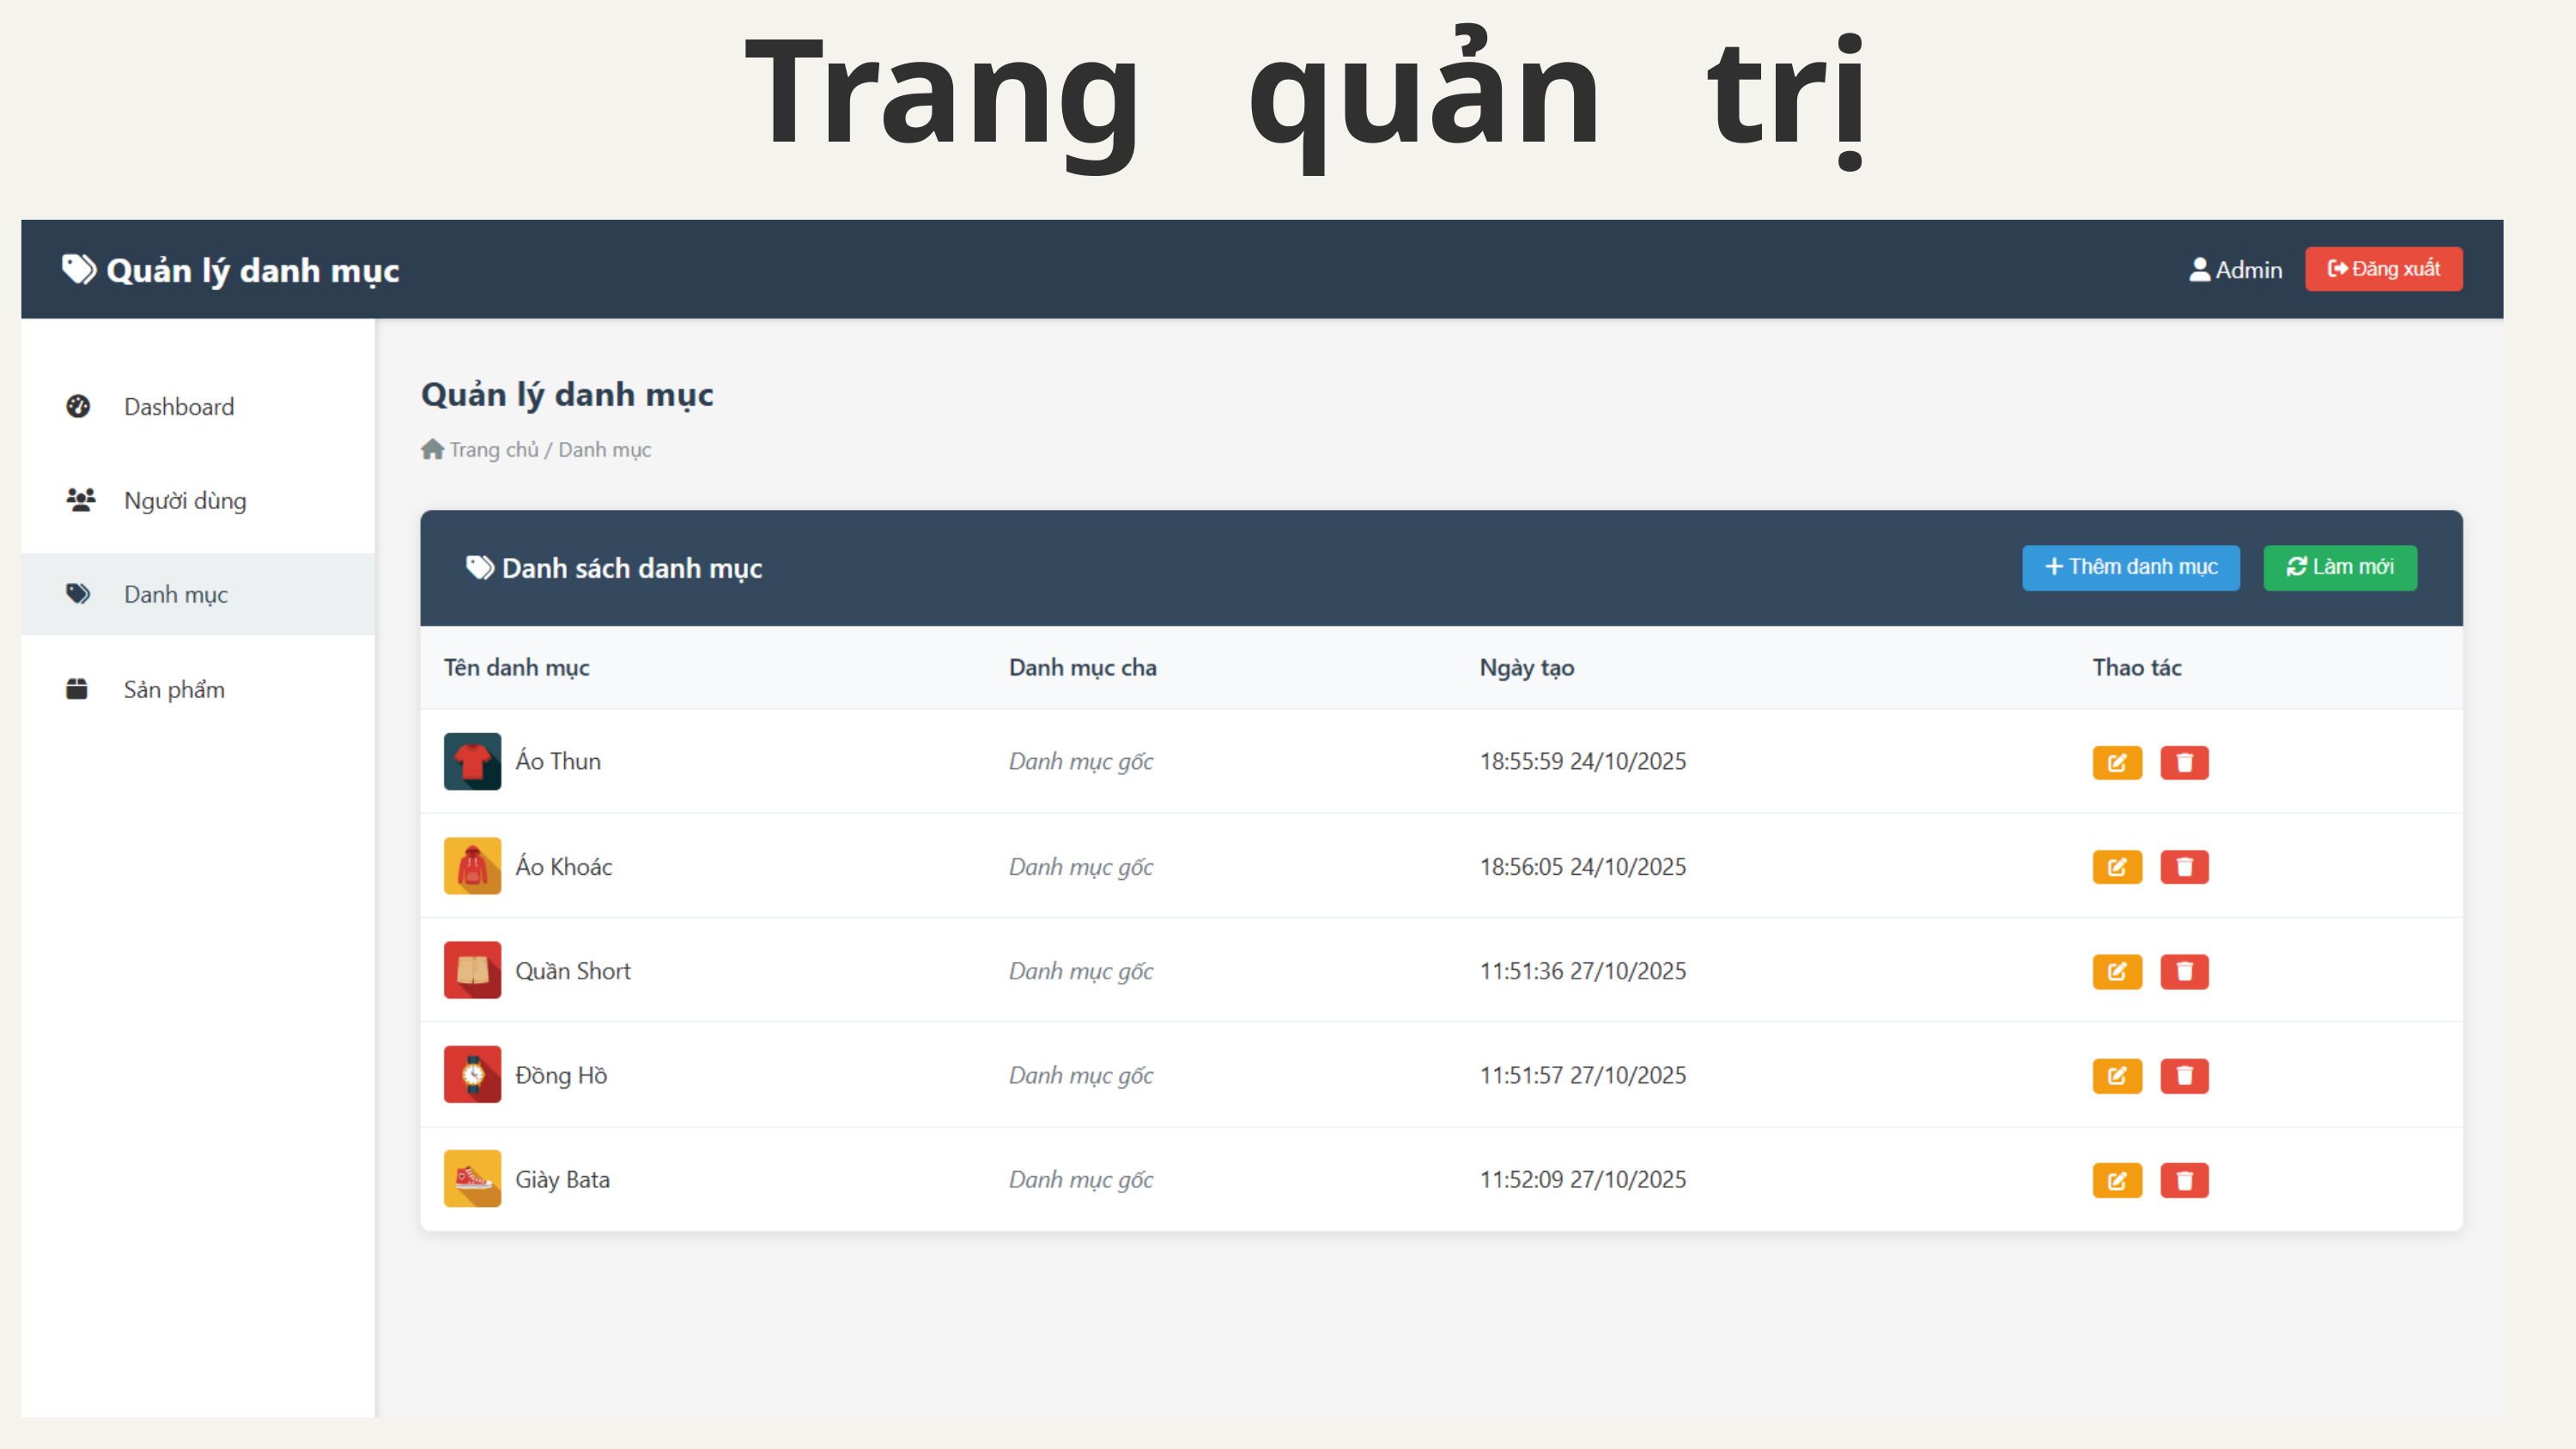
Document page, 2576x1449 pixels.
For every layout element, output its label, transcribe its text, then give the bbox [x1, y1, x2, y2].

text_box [21, 219, 2504, 1417]
text_box Trang quản trị viên [743, 0, 1872, 216]
